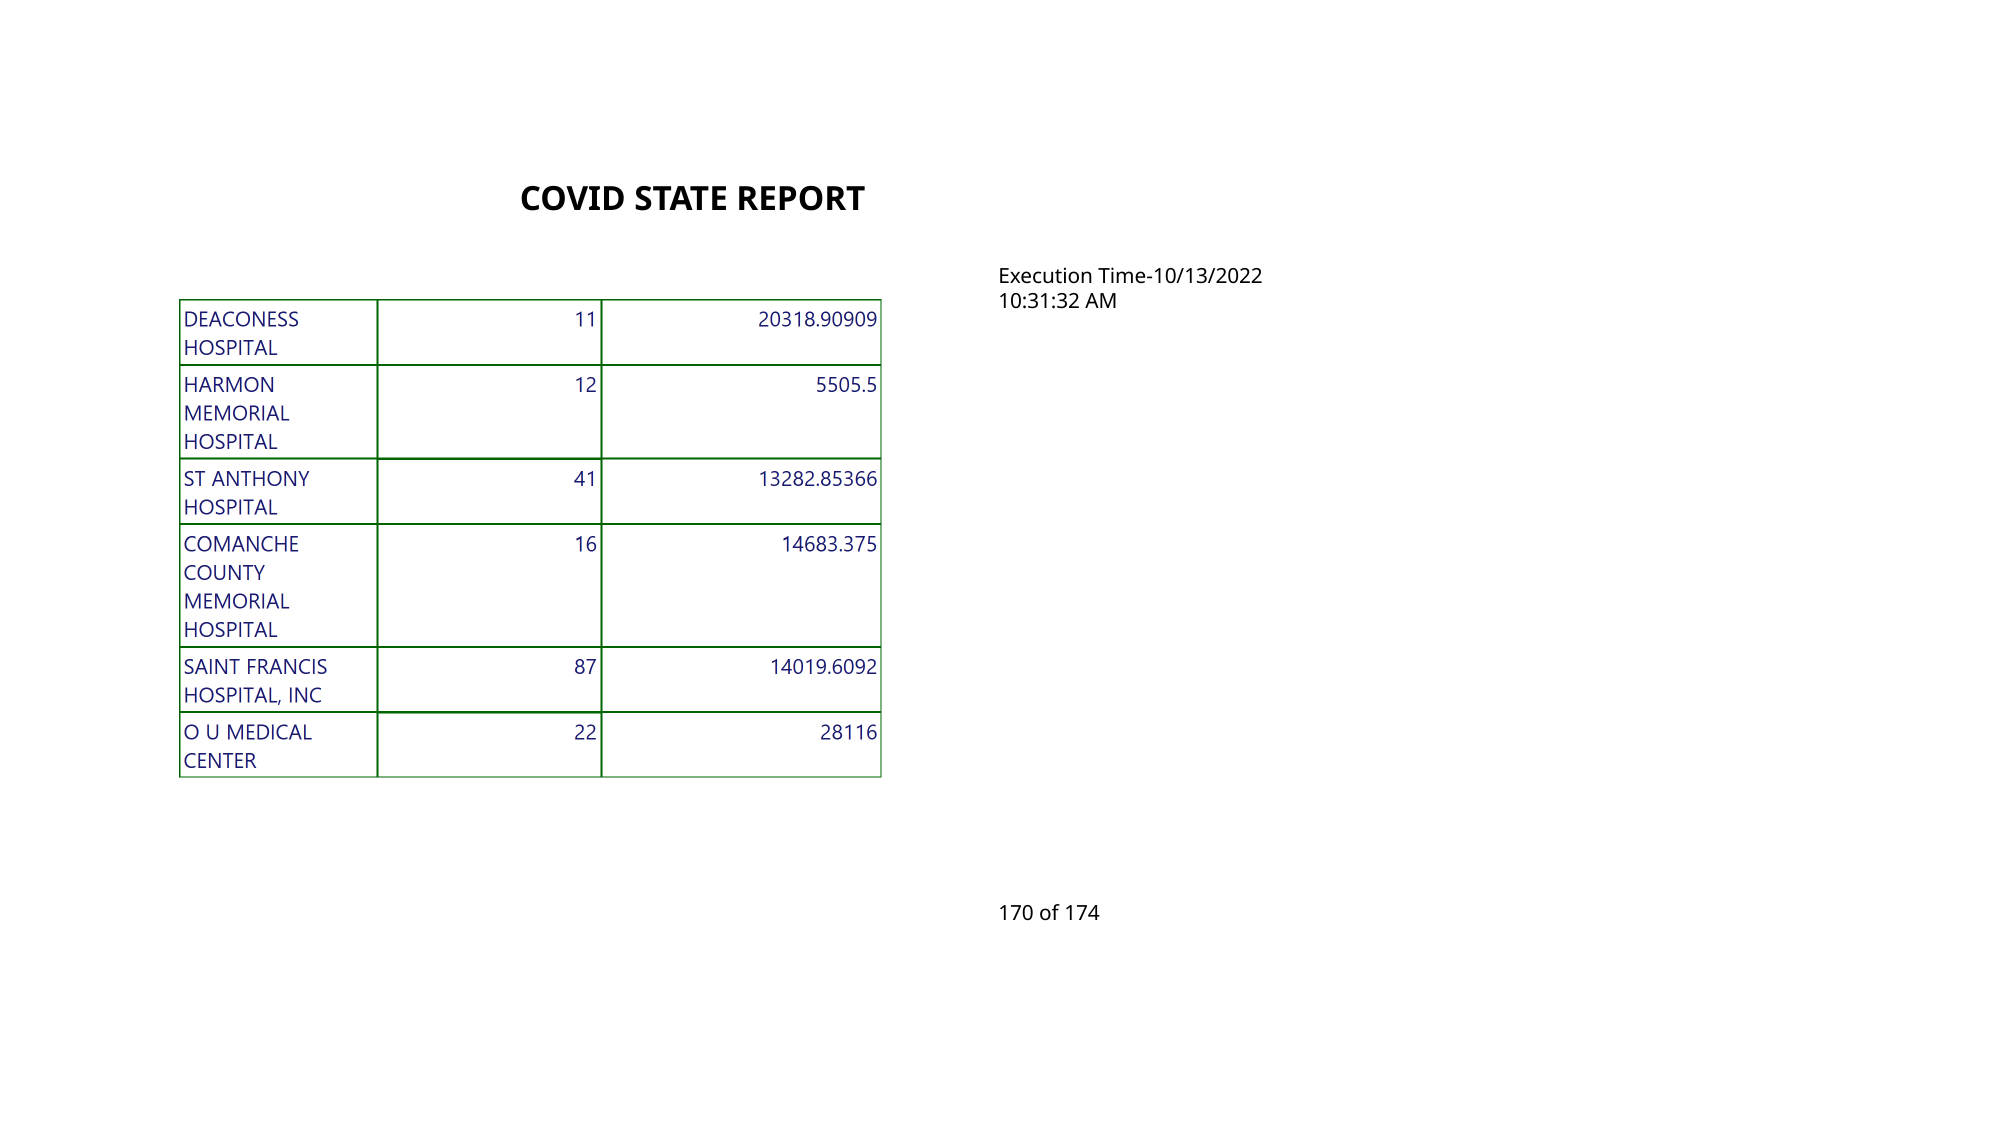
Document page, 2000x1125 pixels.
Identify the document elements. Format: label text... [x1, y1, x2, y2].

text_box Execution Time-10/13/2022 10:31:32 AM [994, 258, 1349, 300]
text_box 170 of 174 [994, 895, 1420, 975]
text_box COVID STATE REPORT [377, 173, 1009, 241]
picture [179, 299, 882, 778]
